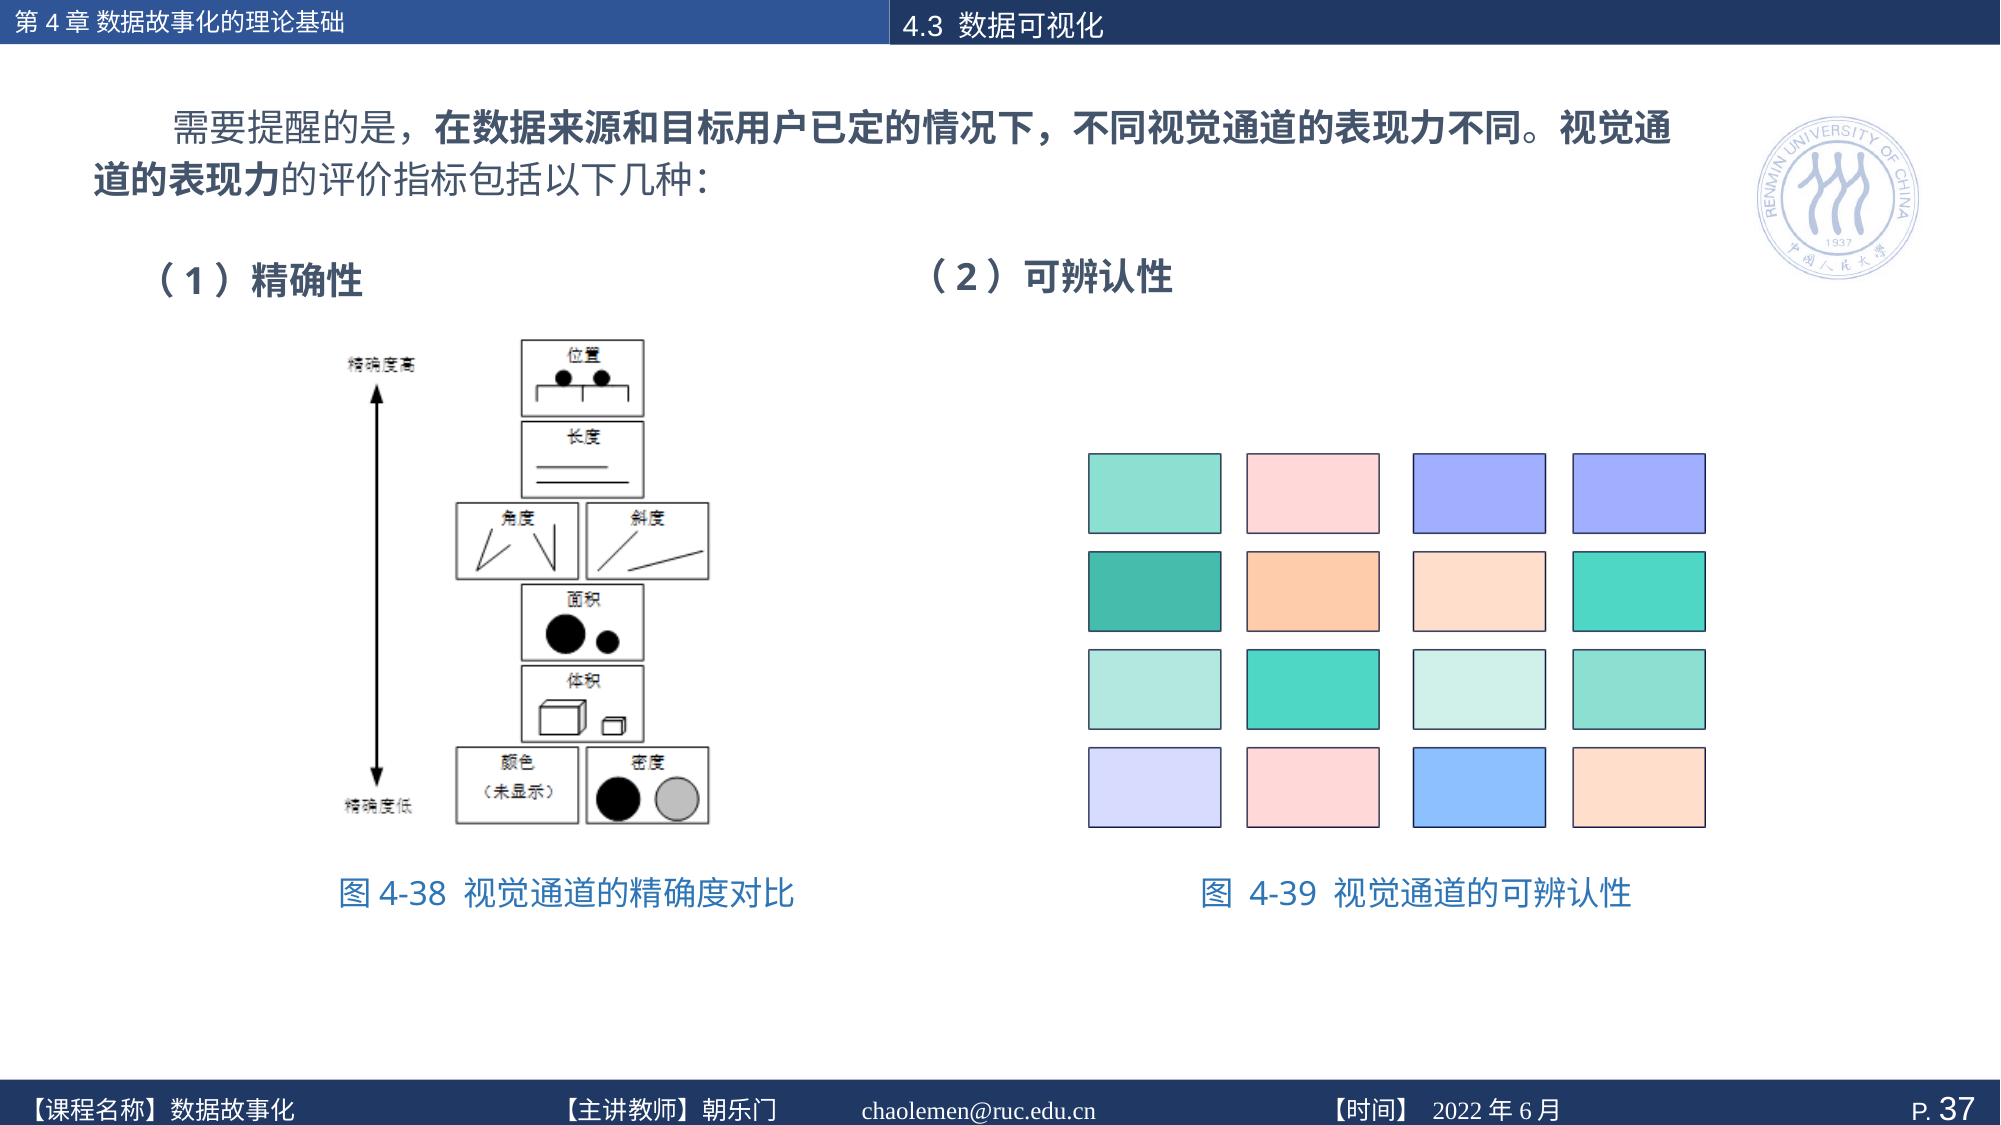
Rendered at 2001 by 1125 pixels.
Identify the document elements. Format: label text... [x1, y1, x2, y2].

picture [1087, 452, 1706, 828]
text_box 图4-38 视觉通道的精确度对比 [255, 860, 835, 920]
picture [330, 338, 714, 828]
text_box 图 4-39 视觉通道的可辨认性 [1085, 860, 1705, 920]
text_box （1）精确性 [78, 242, 804, 310]
text_box （2）可辨认性 [894, 246, 1899, 306]
text_box 需要提醒的是，在数据来源和目标用户已定的情况下，不同视觉通道的表现力不同。视觉通道的表现力的评价指标包括以下几种： [78, 89, 1709, 209]
